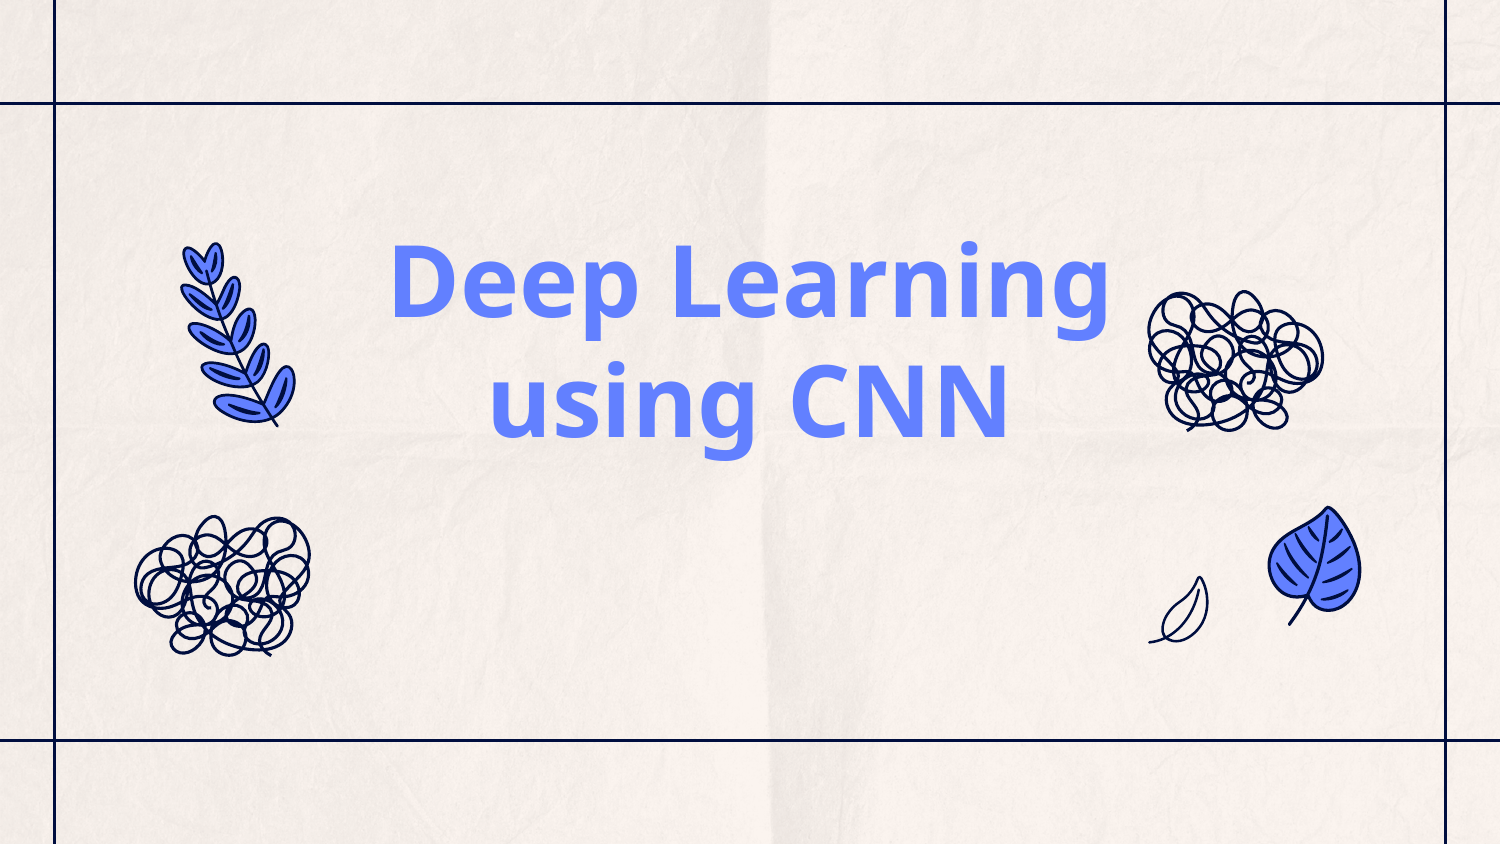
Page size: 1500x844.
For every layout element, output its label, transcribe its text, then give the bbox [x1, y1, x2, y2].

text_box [172, 240, 283, 441]
title Deep Learning using CNN [284, 202, 1216, 347]
text_box [1148, 291, 1323, 431]
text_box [1262, 505, 1370, 627]
text_box [135, 516, 310, 656]
text_box [1148, 575, 1209, 644]
